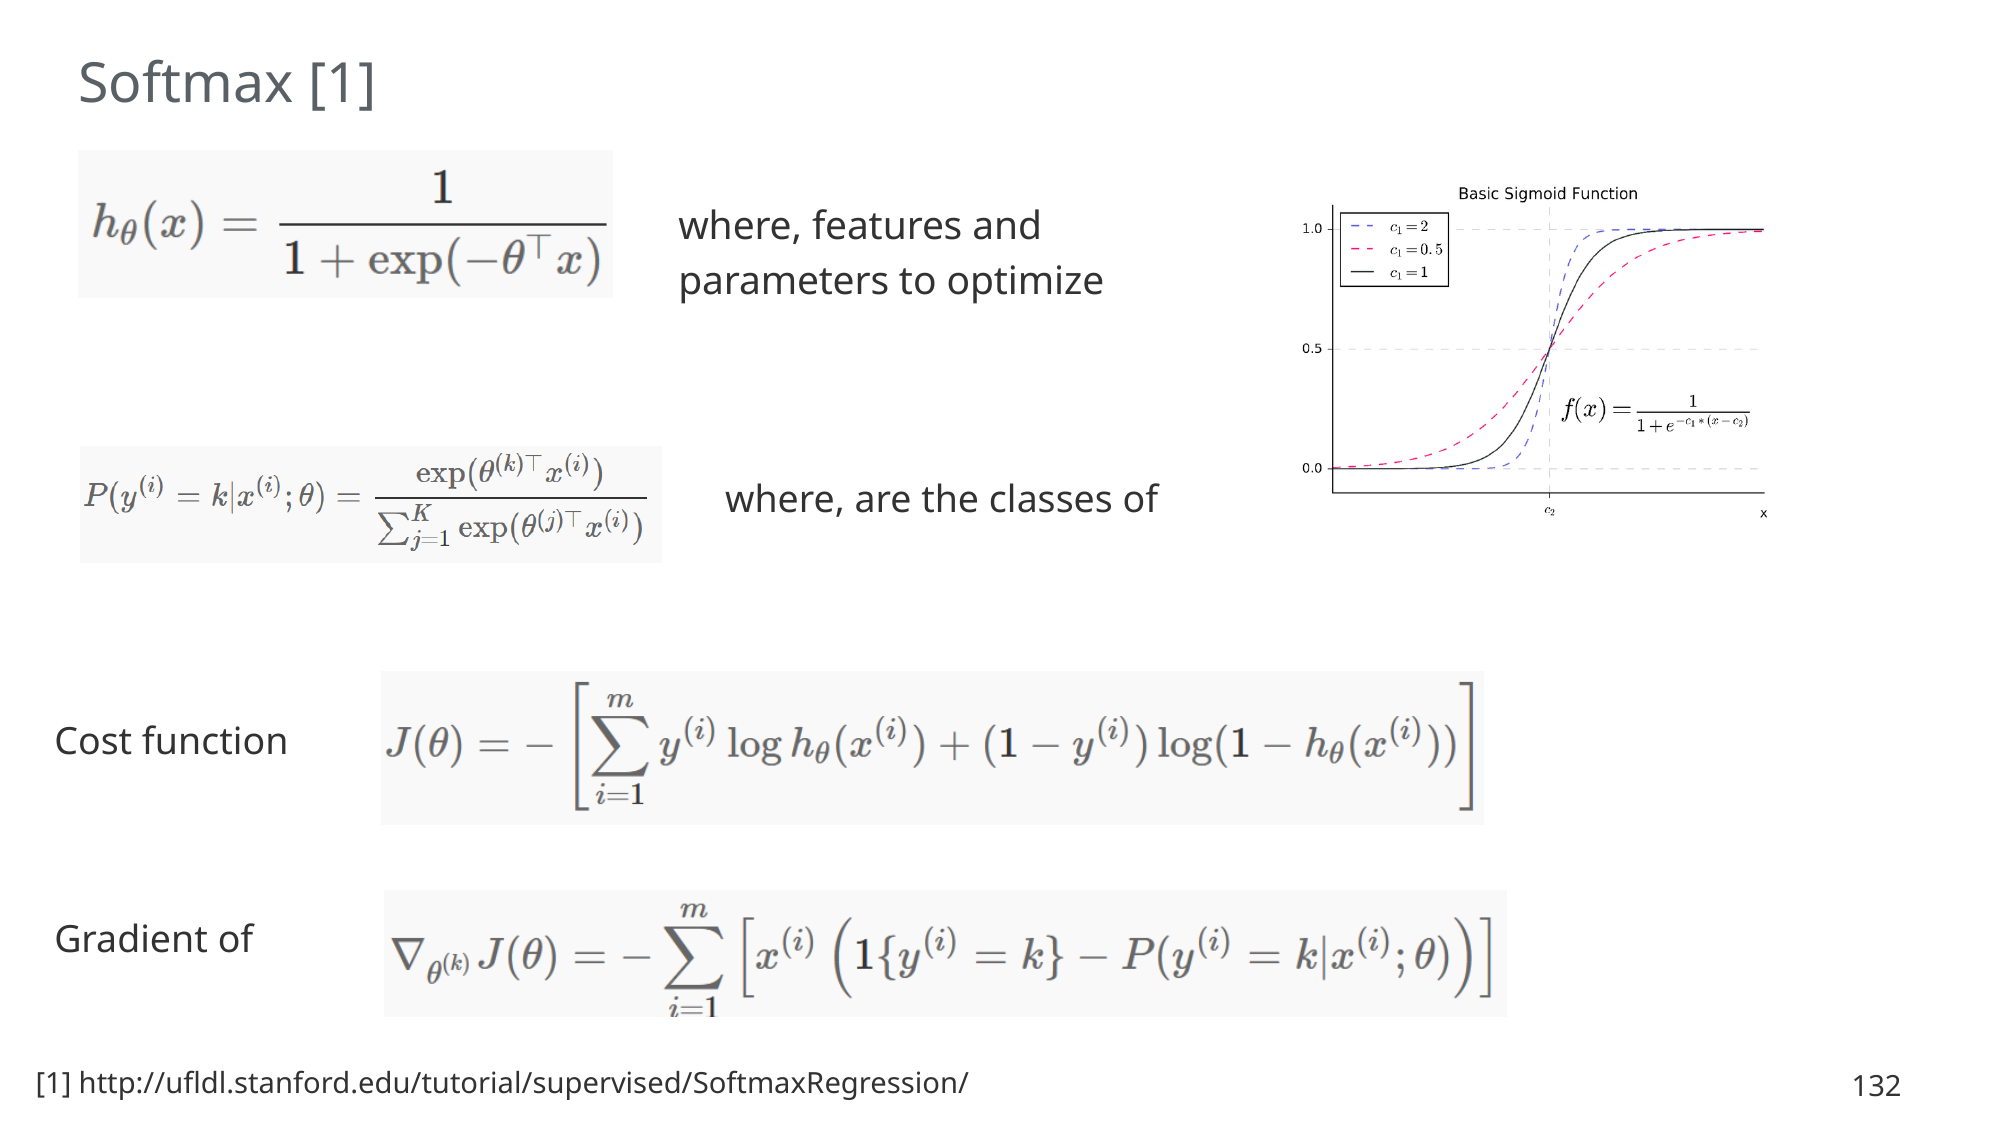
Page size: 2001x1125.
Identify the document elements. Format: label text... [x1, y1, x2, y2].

picture [78, 150, 613, 298]
picture [1262, 167, 1819, 539]
title Softmax [1] [78, 23, 1583, 115]
picture [383, 890, 1507, 1017]
text_box [1] http://ufldl.stanford.edu/tutorial/supervised/SoftmaxRegression/ [20, 1056, 1613, 1107]
picture [381, 671, 1484, 826]
slide_number 132 [1834, 1064, 1961, 1107]
picture [79, 446, 662, 563]
